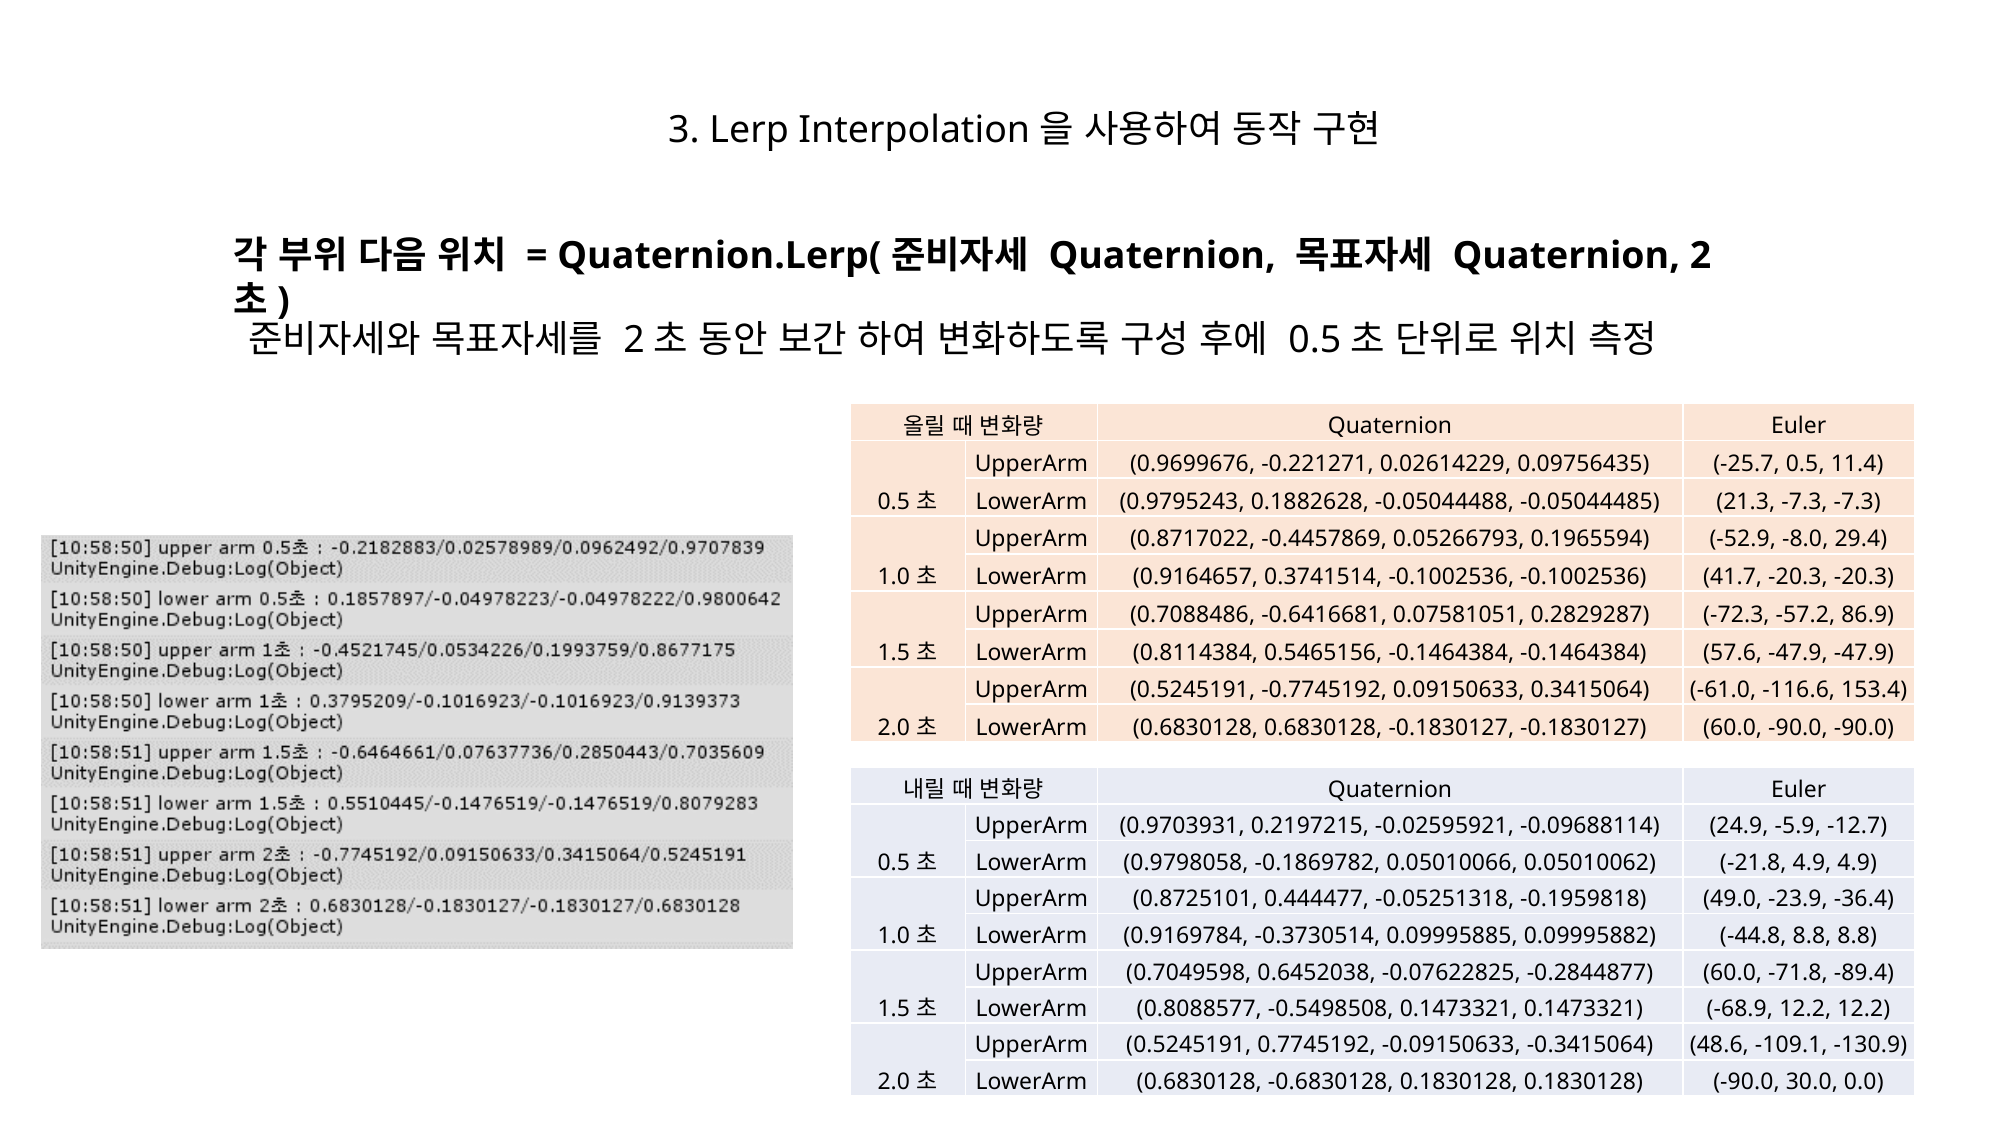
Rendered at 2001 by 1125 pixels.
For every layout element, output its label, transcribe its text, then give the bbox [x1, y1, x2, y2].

table_cell (24.9, -5.9, -12.7) [1684, 805, 1914, 840]
table_cell 0.5초 [851, 805, 965, 876]
table_header Euler [1684, 768, 1914, 803]
table_cell UpperArm [966, 592, 1097, 628]
table_cell 1.0초 [851, 878, 965, 949]
table_cell 2.0초 [851, 668, 965, 741]
table_cell (-25.7, 0.5, 11.4) [1684, 441, 1914, 477]
table_cell (0.8088577, -0.5498508, 0.1473321, 0.1473321) [1098, 988, 1682, 1022]
table_cell (0.9703931, 0.2197215, -0.02595921, -0.09688114) [1098, 805, 1682, 840]
picture [41, 535, 793, 949]
table_cell (0.5245191, -0.7745192, 0.09150633, 0.3415064) [1098, 668, 1682, 703]
table_cell (0.9795243, 0.1882628, -0.05044488, -0.05044485) [1098, 479, 1682, 515]
table_cell (0.8717022, -0.4457869, 0.05266793, 0.1965594) [1098, 517, 1682, 553]
table_cell LowerArm [966, 841, 1097, 876]
table_cell (57.6, -47.9, -47.9) [1684, 630, 1914, 666]
table_cell (0.9169784, -0.3730514, 0.09995885, 0.09995882) [1098, 914, 1682, 949]
table_cell (-72.3, -57.2, 86.9) [1684, 592, 1914, 628]
table_cell (-68.9, 12.2, 12.2) [1684, 988, 1914, 1022]
table_cell (0.8114384, 0.5465156, -0.1464384, -0.1464384) [1098, 630, 1682, 666]
table_cell (-61.0, -116.6, 153.4) [1684, 668, 1914, 703]
table_cell 0.5초 [851, 441, 965, 515]
table_cell 1.5초 [851, 951, 965, 1022]
table_cell LowerArm [966, 914, 1097, 949]
table_cell (-90.0, 30.0, 0.0) [1684, 1061, 1914, 1095]
table_cell (0.9798058, -0.1869782, 0.05010066, 0.05010062) [1098, 841, 1682, 876]
table_cell UpperArm [966, 878, 1097, 913]
table_cell 2.0초 [851, 1024, 965, 1095]
table_cell UpperArm [966, 951, 1097, 986]
table_header Quaternion [1098, 768, 1682, 803]
table_cell LowerArm [966, 555, 1097, 590]
text_box 준비자세와 목표자세를 2초 동안 보간 하여 변화하도록 구성 후에 0.5초 단위로 위치 측정 [233, 307, 1816, 367]
table_cell 1.0초 [851, 517, 965, 590]
text_box 3. Lerp Interpolation을 사용하여 동작 구현 [552, 98, 1498, 158]
text_box 각 부위 다음 위치 = Quaternion.Lerp(준비자세 Quaternion, 목표자세 Quaternion, 2초) [218, 223, 1781, 329]
table_cell (0.5245191, 0.7745192, -0.09150633, -0.3415064) [1098, 1024, 1682, 1059]
table_cell (0.9164657, 0.3741514, -0.1002536, -0.1002536) [1098, 555, 1682, 590]
table_cell (41.7, -20.3, -20.3) [1684, 555, 1914, 590]
table_cell UpperArm [966, 517, 1097, 553]
table_cell (49.0, -23.9, -36.4) [1684, 878, 1914, 913]
table_cell LowerArm [966, 988, 1097, 1022]
table_header 내릴 때 변화량 [851, 768, 1097, 803]
table_cell UpperArm [966, 805, 1097, 840]
table_cell LowerArm [966, 1061, 1097, 1095]
table_cell (0.6830128, 0.6830128, -0.1830127, -0.1830127) [1098, 705, 1682, 741]
table_cell LowerArm [966, 479, 1097, 515]
table_header 올릴 때 변화량 [851, 404, 1097, 440]
table_cell UpperArm [966, 668, 1097, 703]
table_cell LowerArm [966, 630, 1097, 666]
table_cell UpperArm [966, 441, 1097, 477]
table_cell (0.6830128, -0.6830128, 0.1830128, 0.1830128) [1098, 1061, 1682, 1095]
table_cell (0.9699676, -0.221271, 0.02614229, 0.09756435) [1098, 441, 1682, 477]
table_header Quaternion [1098, 404, 1682, 440]
table_cell (0.7049598, 0.6452038, -0.07622825, -0.2844877) [1098, 951, 1682, 986]
table_cell (0.7088486, -0.6416681, 0.07581051, 0.2829287) [1098, 592, 1682, 628]
table_cell (0.8725101, 0.444477, -0.05251318, -0.1959818) [1098, 878, 1682, 913]
table_cell (-21.8, 4.9, 4.9) [1684, 841, 1914, 876]
table_cell (60.0, -90.0, -90.0) [1684, 705, 1914, 741]
table_cell (-52.9, -8.0, 29.4) [1684, 517, 1914, 553]
table_cell (60.0, -71.8, -89.4) [1684, 951, 1914, 986]
table_cell LowerArm [966, 705, 1097, 741]
table_header Euler [1684, 404, 1914, 440]
table_cell (21.3, -7.3, -7.3) [1684, 479, 1914, 515]
table_cell (48.6, -109.1, -130.9) [1684, 1024, 1914, 1059]
table_cell 1.5초 [851, 592, 965, 666]
table_cell (-44.8, 8.8, 8.8) [1684, 914, 1914, 949]
table_cell UpperArm [966, 1024, 1097, 1059]
